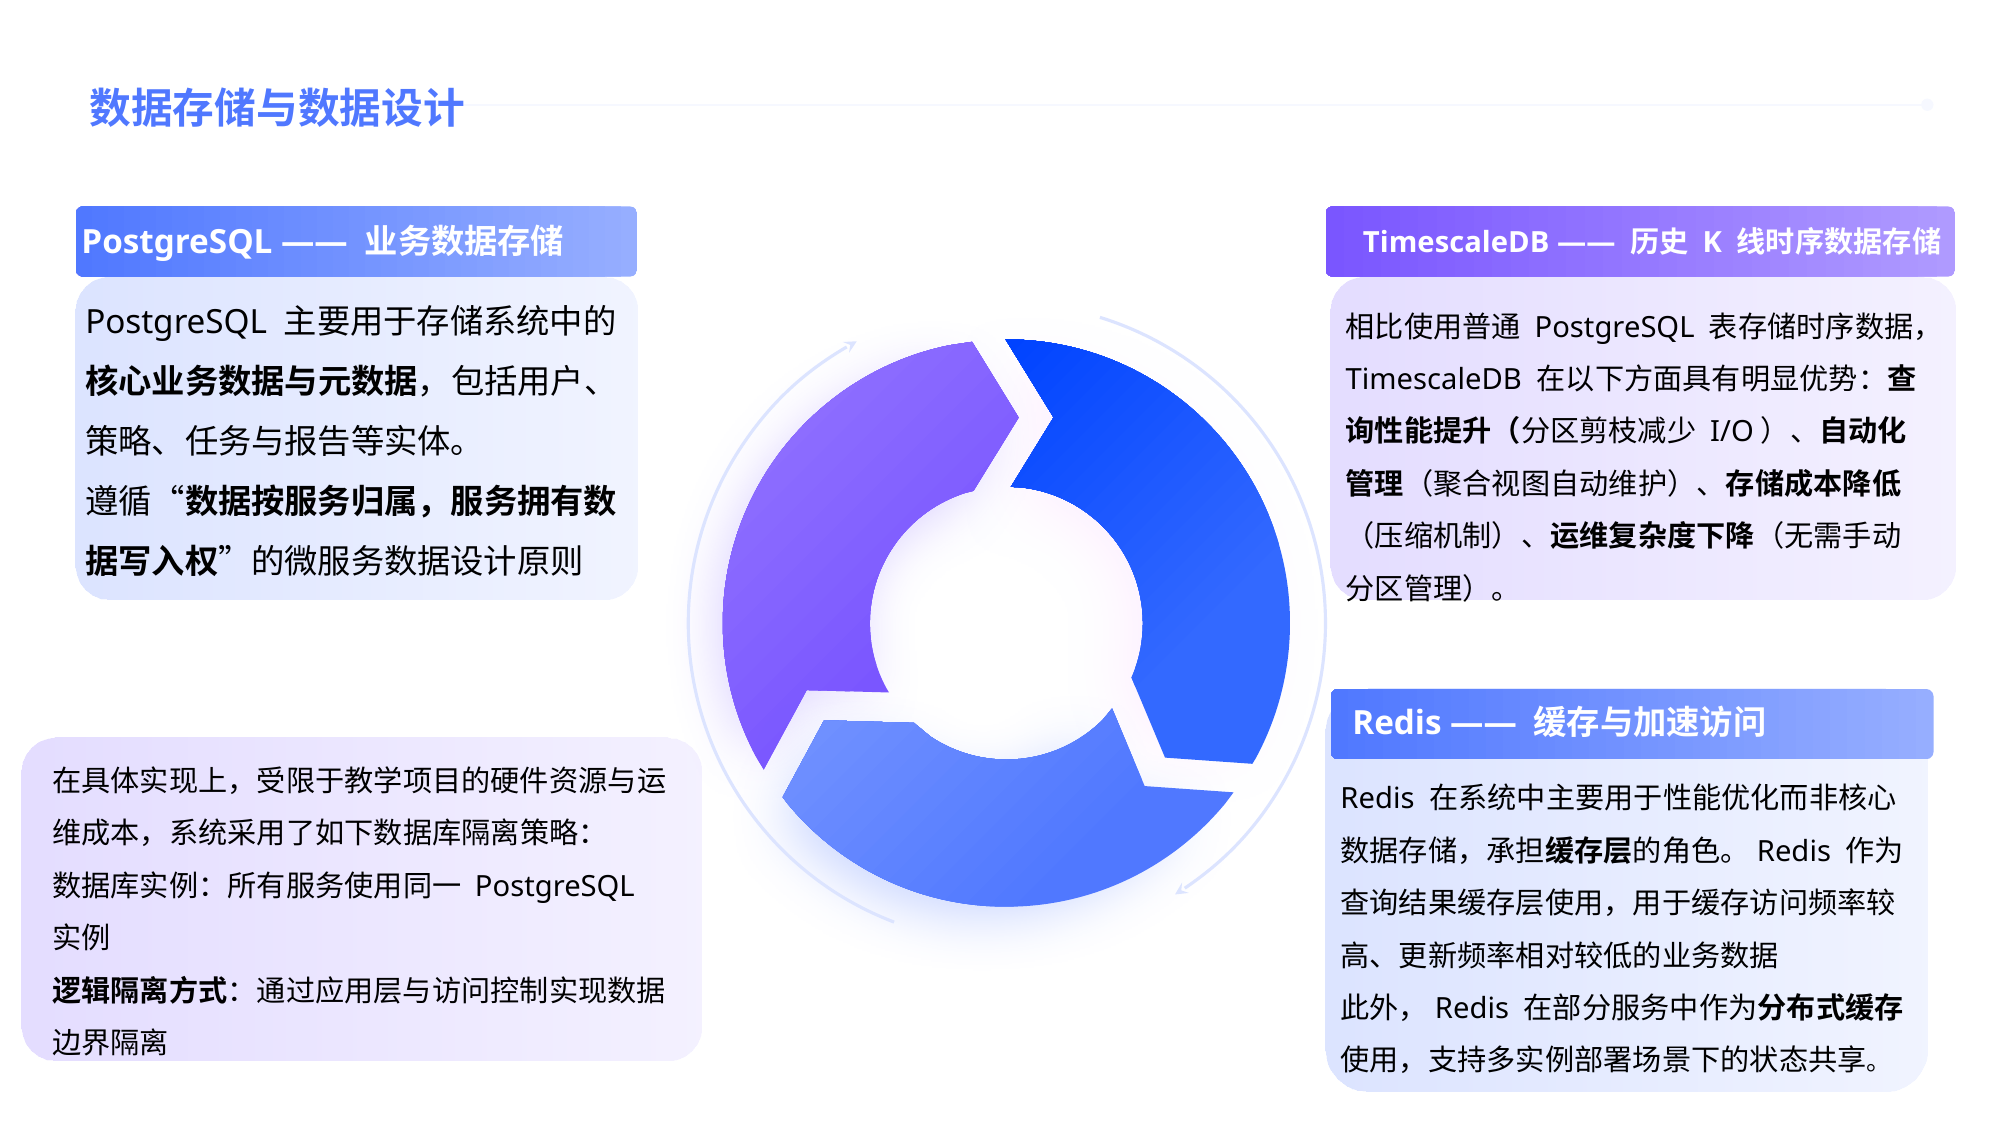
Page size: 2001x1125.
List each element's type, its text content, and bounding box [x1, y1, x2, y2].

text_box [873, 340, 1021, 504]
text_box [1006, 316, 1327, 895]
text_box [1329, 279, 1957, 602]
text_box TimescaleDB —— 历史 K 线时序数据存储 [1348, 216, 2000, 277]
text_box [74, 204, 639, 273]
text_box PostgreSQL 主要用于存储系统中的核心业务数据与元数据，包括用户、策略、任务与报告等实体。 遵循“数据按服务归属，服务拥有数据写入权”的微服务数据设计原则 [70, 273, 652, 536]
text_box [1323, 204, 1957, 279]
text_box 数据存储与数据设计 [74, 74, 522, 140]
text_box Redis —— 缓存与加速访问 [1337, 694, 1857, 755]
text_box [687, 341, 1009, 924]
text_box [1002, 337, 1089, 494]
text_box 相比使用普通 PostgreSQL 表存储时序数据，TimescaleDB 在以下方面具有明显优势：查询性能提升（分区剪枝减少 I/O）、自动化管理（聚合视图自动维护）、存储成本降低（压缩机制）、运维复杂度下降（无需手动分区管理）。 [1330, 282, 1934, 521]
text_box [907, 738, 1156, 909]
text_box [74, 536, 639, 602]
text_box [1329, 687, 1936, 761]
text_box [1323, 711, 1929, 1093]
text_box Redis 在系统中主要用于性能优化而非核心数据存储，承担缓存层的角色。Redis 作为查询结果缓存层使用，用于缓存访问频率较高、更新频率相对较低的业务数据 此外，Redis 在部分服务中作为分布式缓存使用，支持多实例部署场景下的状态共享。 [1325, 754, 1928, 885]
text_box [19, 740, 703, 1063]
text_box PostgreSQL —— 业务数据存储 [66, 212, 597, 274]
text_box 在具体实现上，受限于教学项目的硬件资源与运维成本，系统采用了如下数据库隔离策略： 数据库实例：所有服务使用同一 PostgreSQL 实例 逻辑隔离方式：通过应用层与访问控制实现数据边界隔离 [37, 737, 691, 976]
